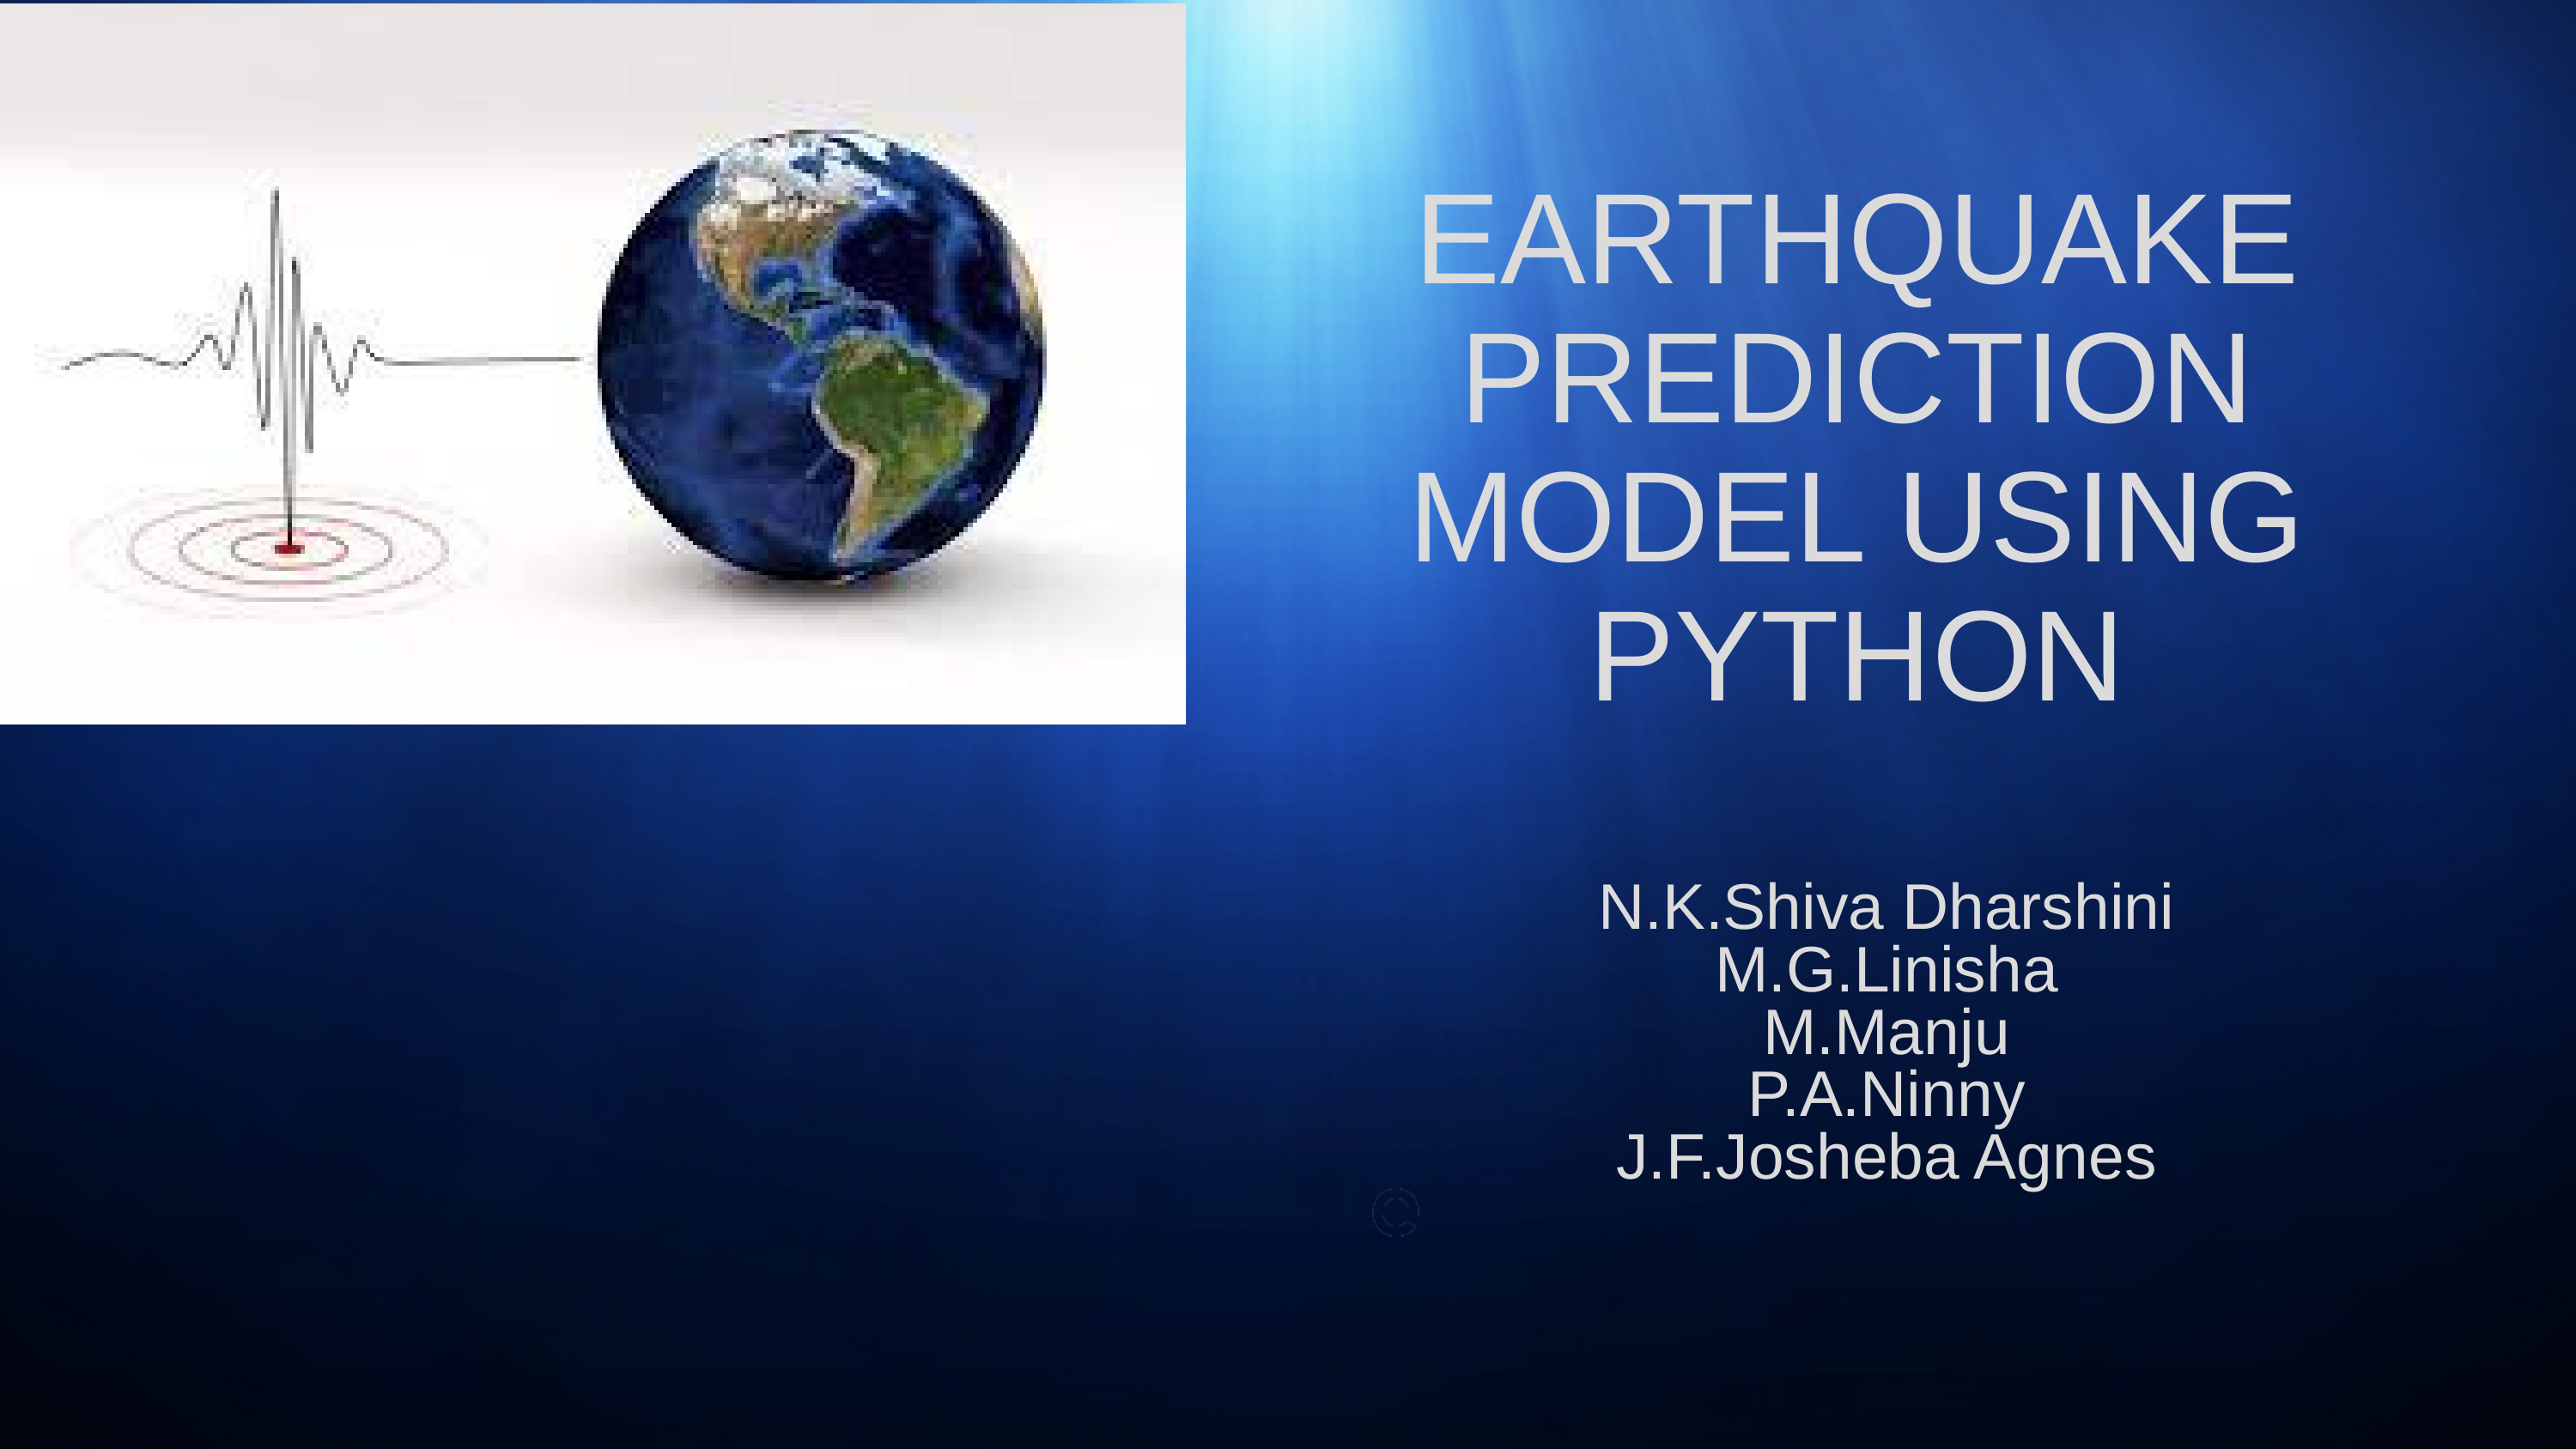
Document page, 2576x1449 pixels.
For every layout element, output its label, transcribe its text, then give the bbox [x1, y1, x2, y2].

text_box [0, 0, 2576, 1449]
text_box [0, 3, 1187, 724]
text_box EARTHQUAKE PREDICTION MODEL USING PYTHON [1247, 170, 2467, 727]
text_box N.K.Shiva Dharshini M.G.Linisha M.Manju P.A.Ninny J.F.Josheba Agnes [1277, 879, 2496, 1255]
